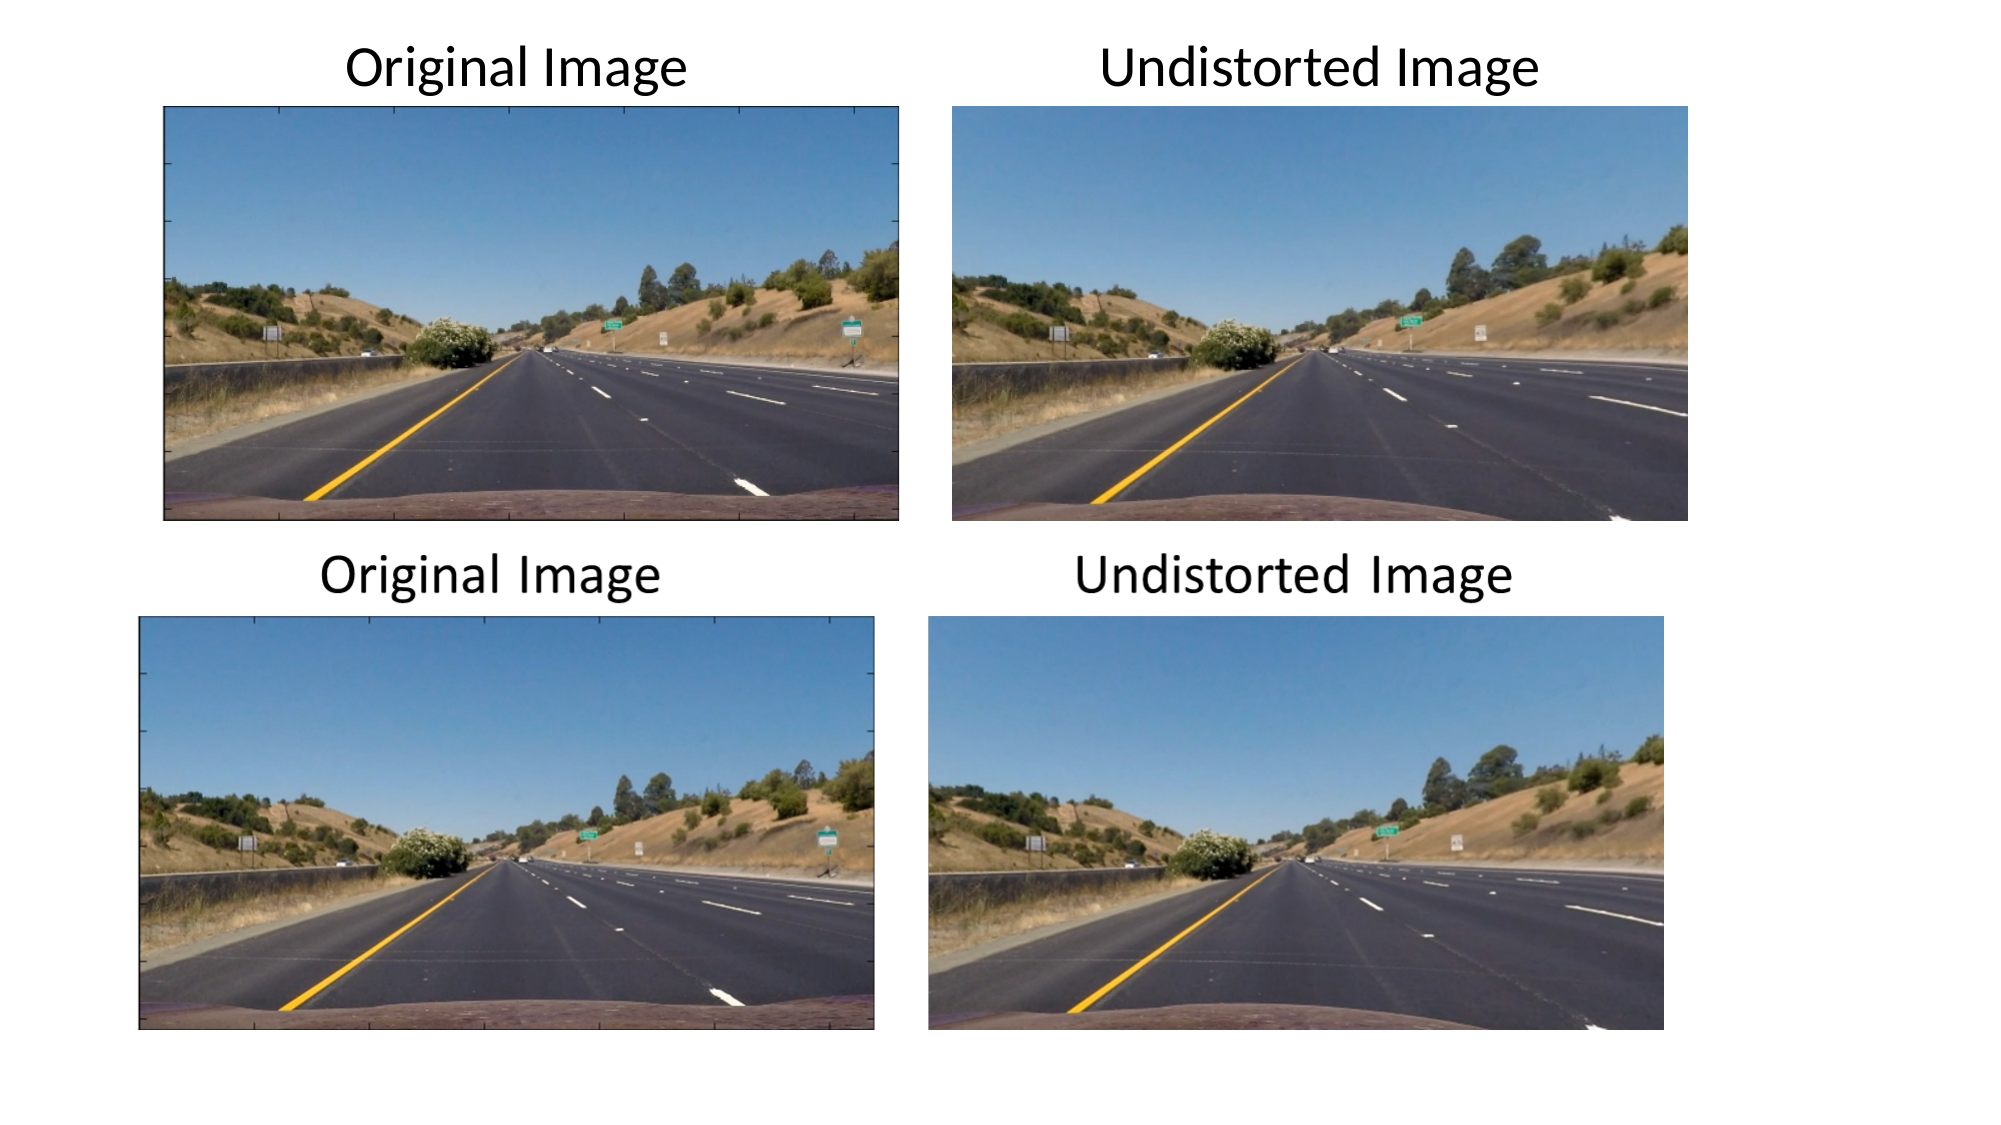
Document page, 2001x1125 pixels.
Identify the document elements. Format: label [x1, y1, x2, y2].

text_box [159, 20, 1688, 521]
picture [135, 520, 1664, 1030]
